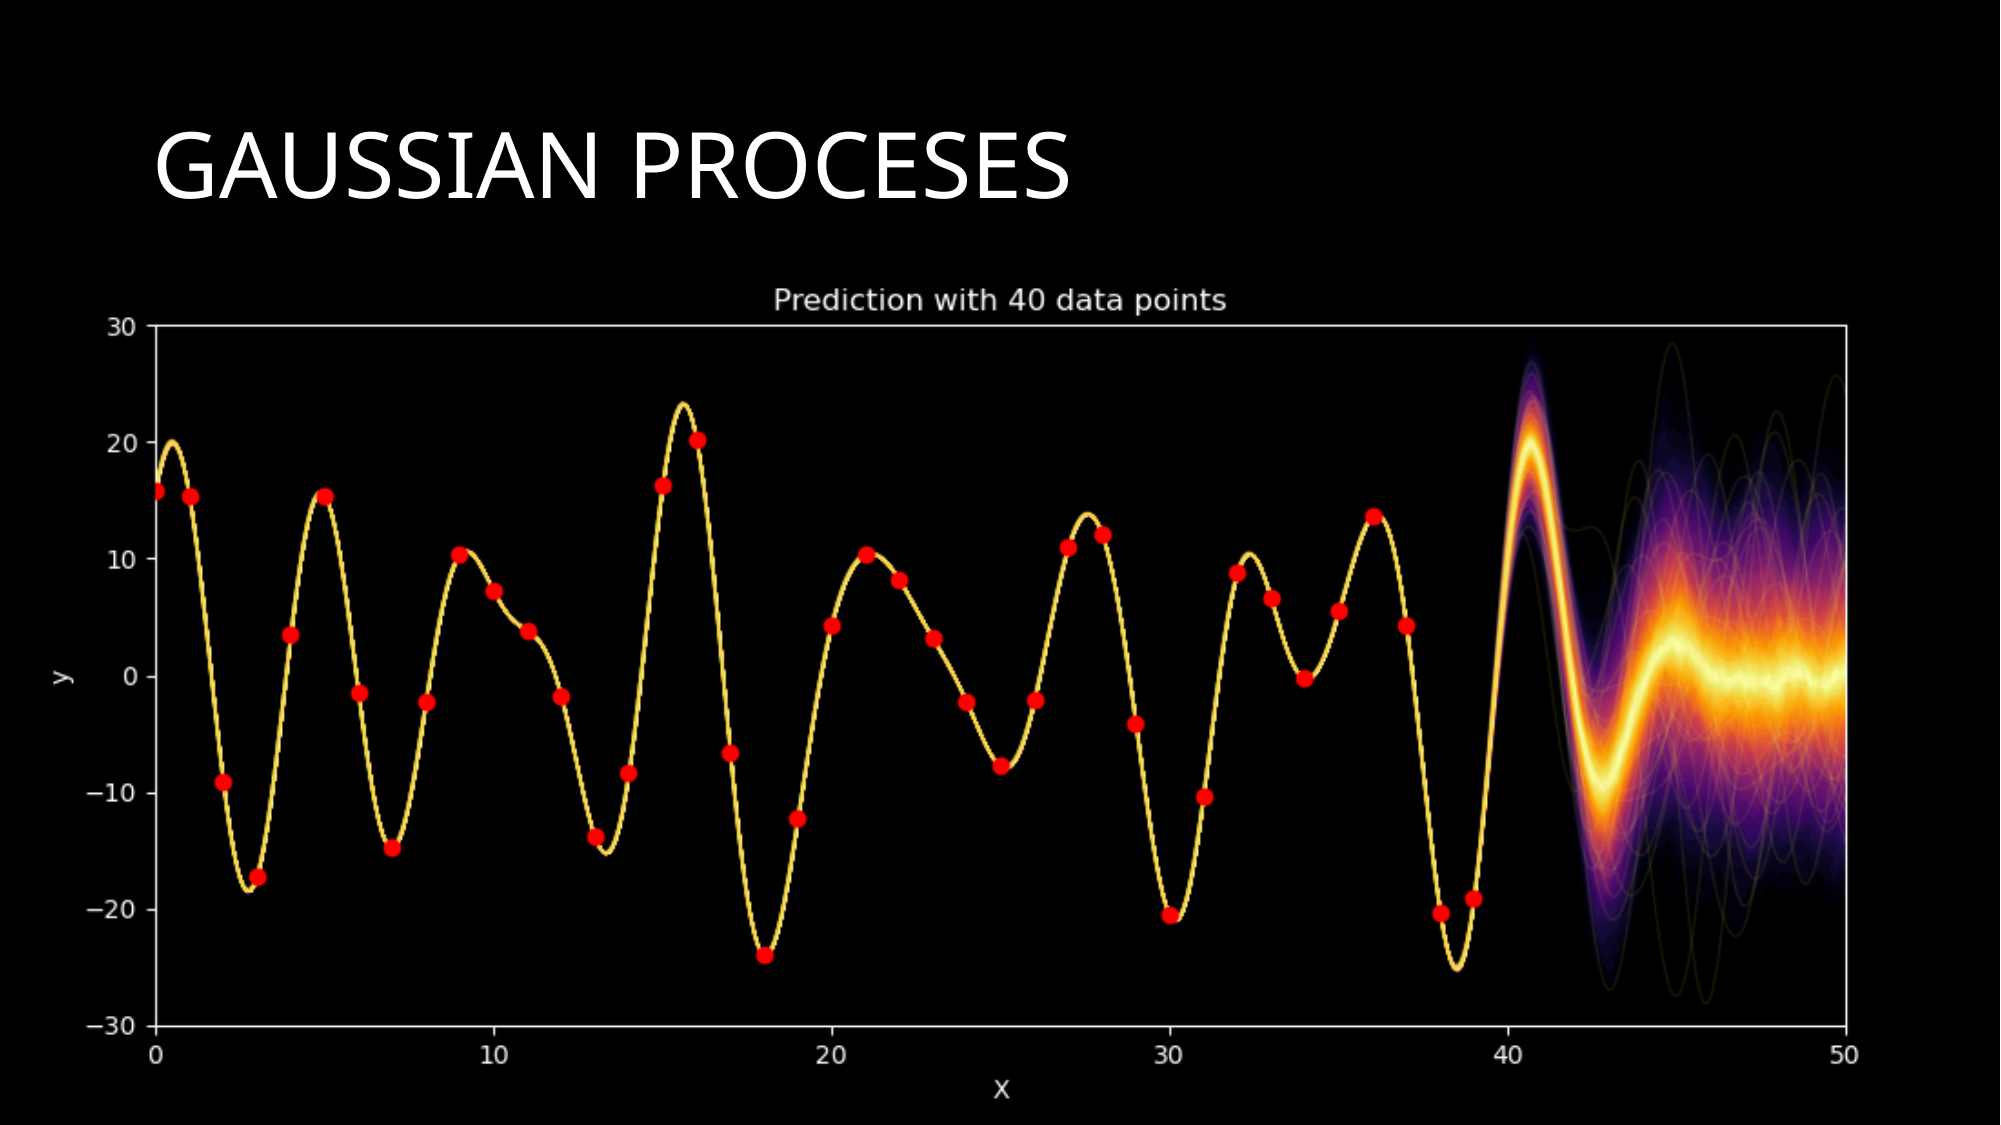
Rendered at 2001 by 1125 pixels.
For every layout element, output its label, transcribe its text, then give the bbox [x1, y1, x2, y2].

picture [0, 216, 2000, 1125]
title GAUSSIAN PROCESES [137, 59, 1863, 216]
